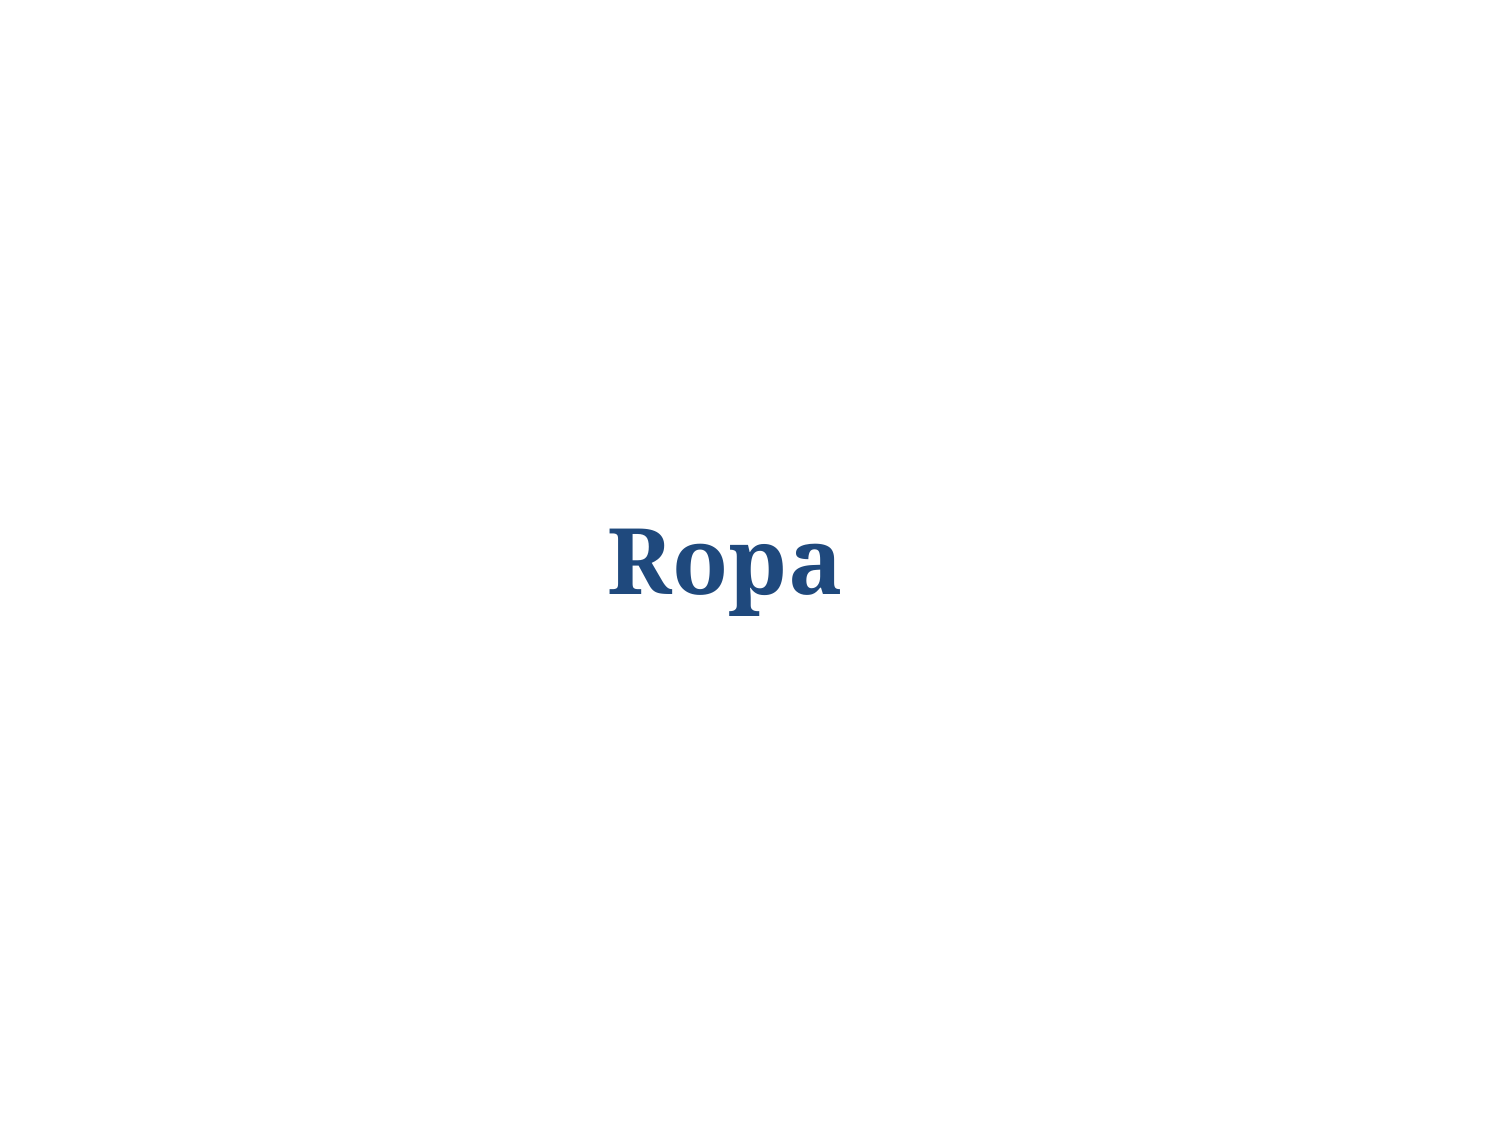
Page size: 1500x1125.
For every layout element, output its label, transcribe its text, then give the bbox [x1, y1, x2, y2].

title Ropa [75, 45, 1376, 1071]
